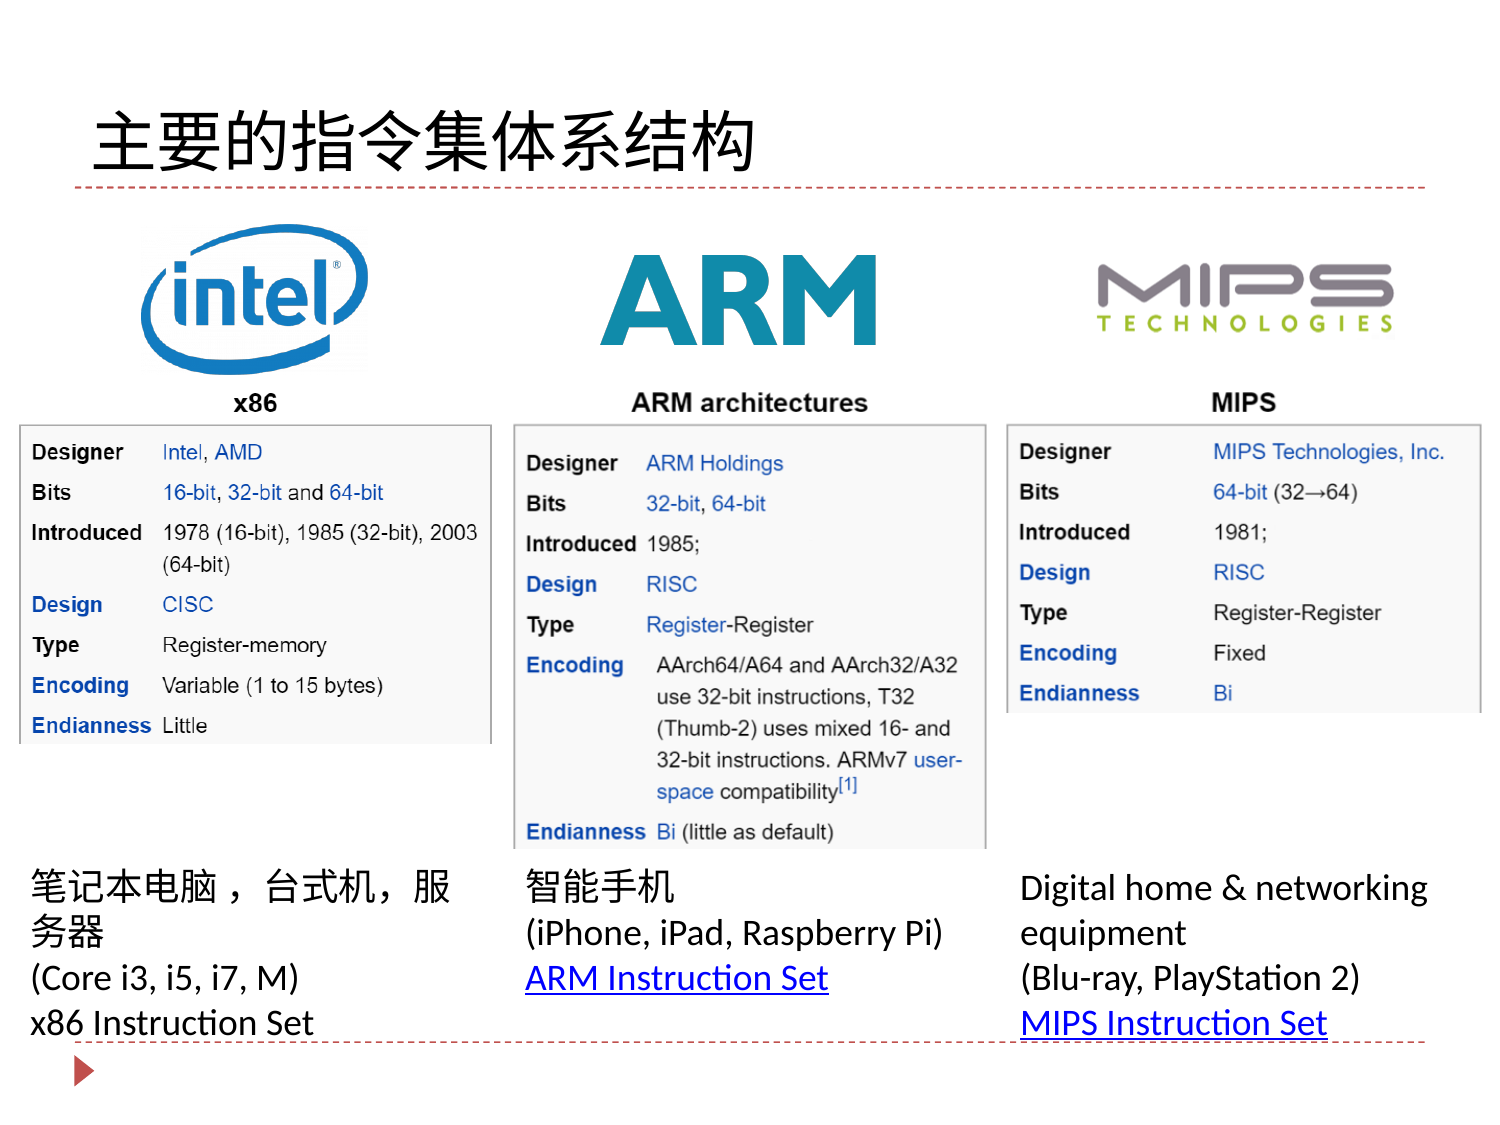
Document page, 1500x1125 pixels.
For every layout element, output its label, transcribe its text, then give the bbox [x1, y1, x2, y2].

picture [1094, 257, 1396, 343]
picture [1003, 389, 1486, 714]
picture [599, 255, 901, 345]
title 主要的指令集体系结构 [75, 24, 1425, 188]
text_box 笔记本电脑 ，台式机，服务器 (Core i3, i5, i7, M) x86 Instruction Set [14, 854, 495, 1035]
picture [141, 224, 369, 376]
text_box 智能手机 (iPhone, iPad, Raspberry Pi) ARM Instruction Set [509, 855, 990, 1035]
text_box Digital home & networking equipment (Blu-ray, PlayStation 2) MIPS Instruction Set [1004, 854, 1485, 1035]
picture [510, 389, 990, 849]
picture [14, 389, 496, 744]
